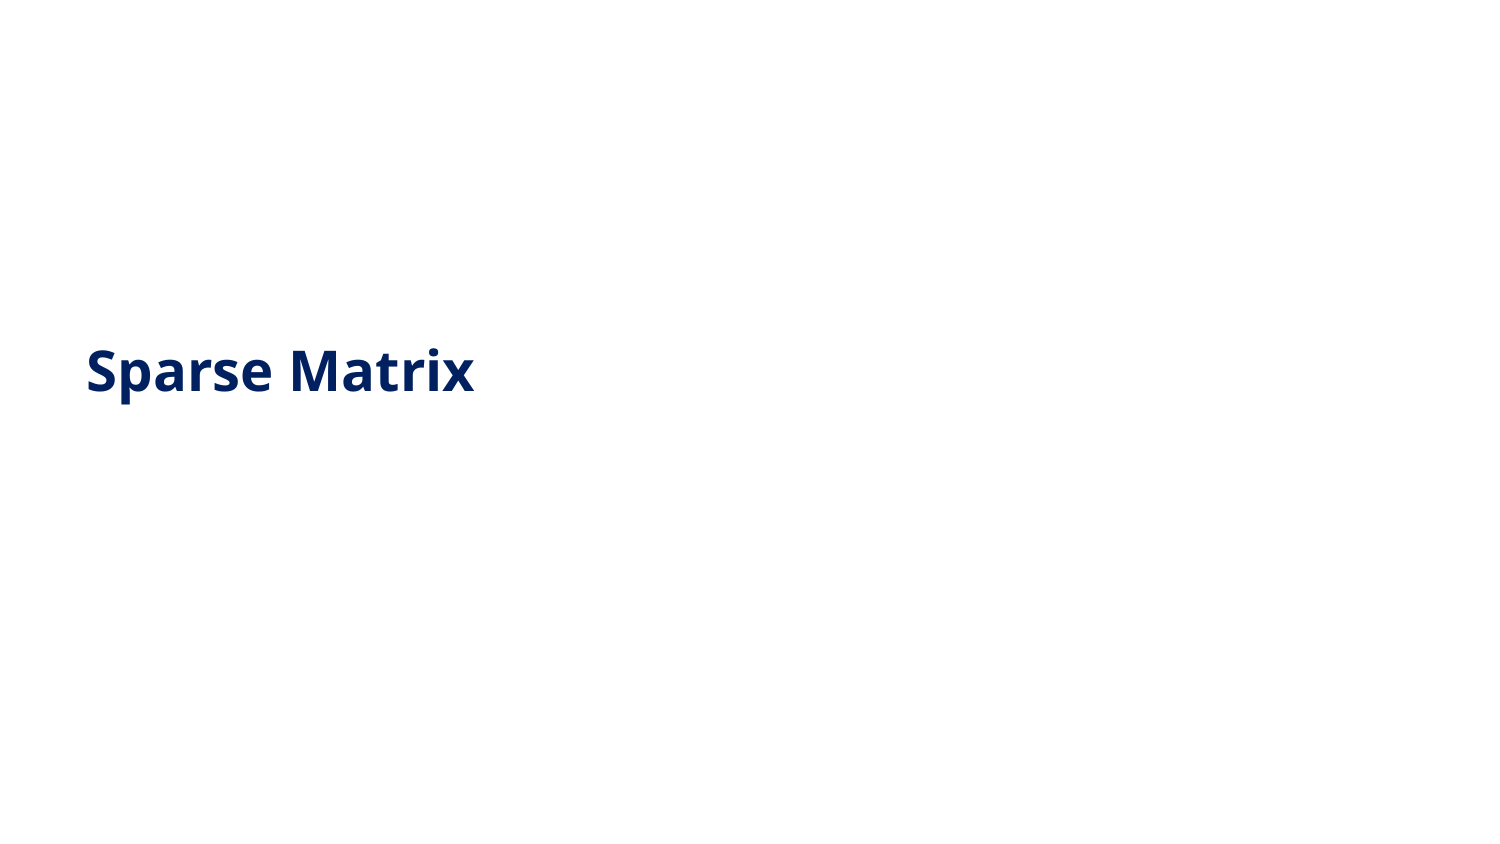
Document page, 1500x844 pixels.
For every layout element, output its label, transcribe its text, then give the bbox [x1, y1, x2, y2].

title Sparse Matrix [71, 320, 1366, 431]
